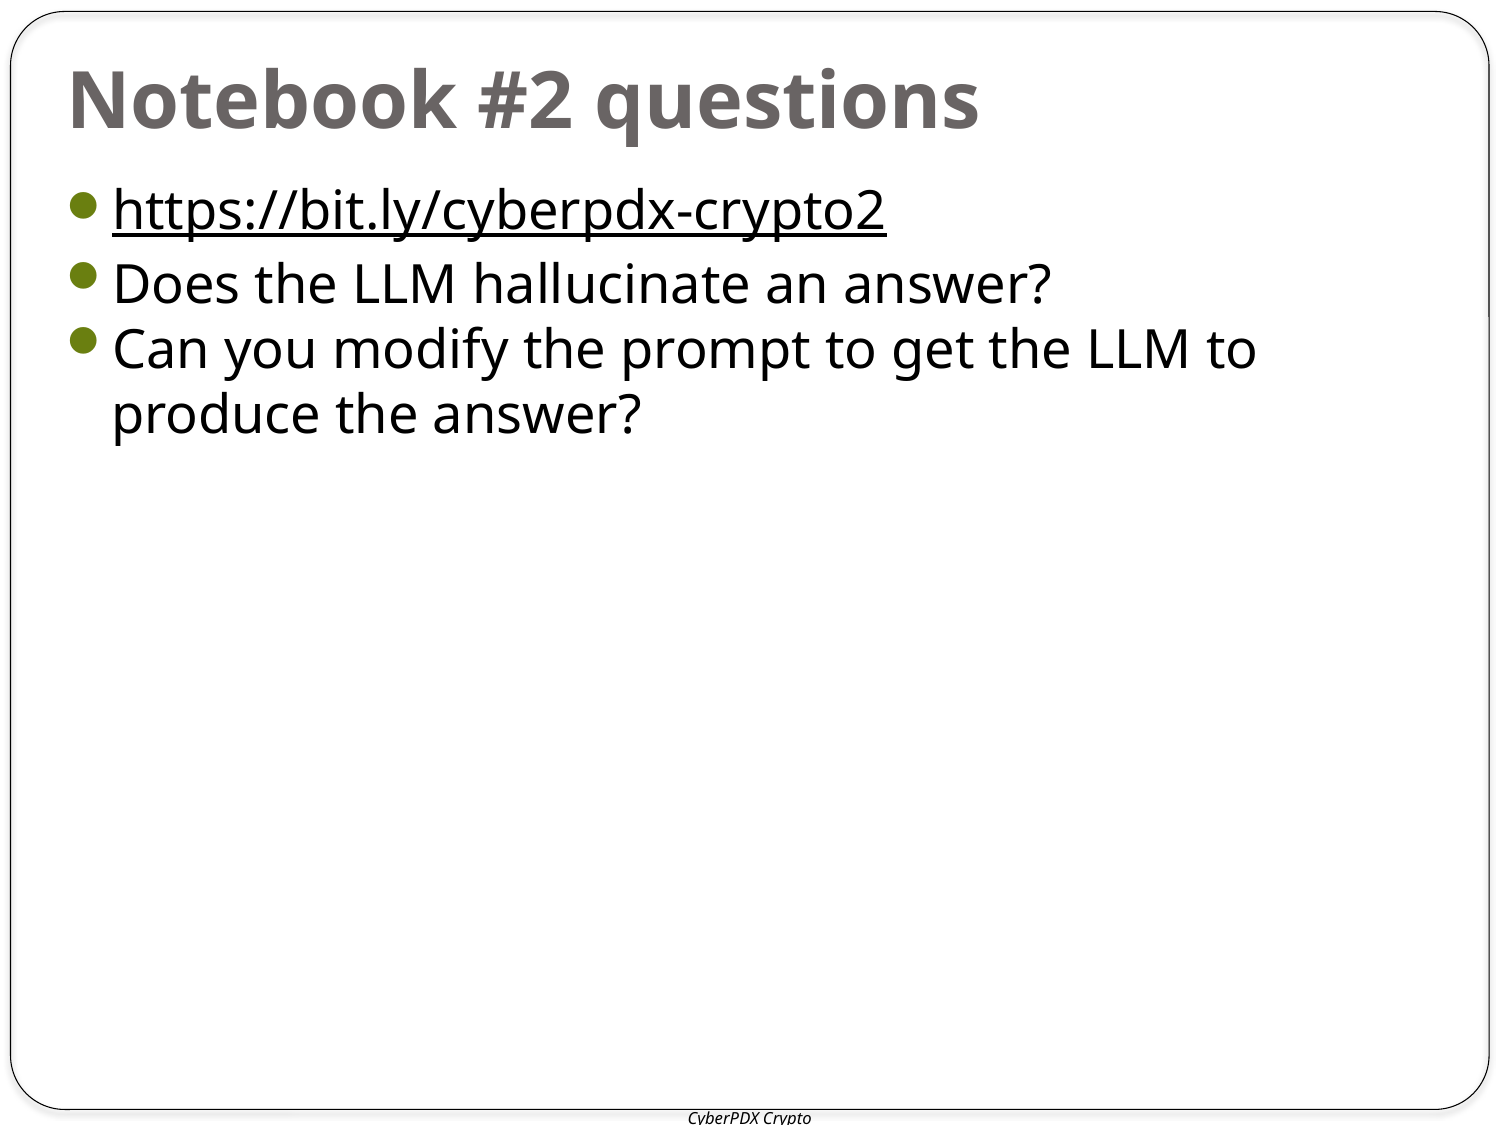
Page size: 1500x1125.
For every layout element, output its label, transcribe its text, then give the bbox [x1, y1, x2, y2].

title Notebook #2 questions [51, 34, 1449, 159]
list https://bit.ly/cyberpdx-crypto2 Does the LLM hallucinate an answer? Can you modify the prompt to get the LLM to produce the answer? [51, 159, 1449, 1110]
